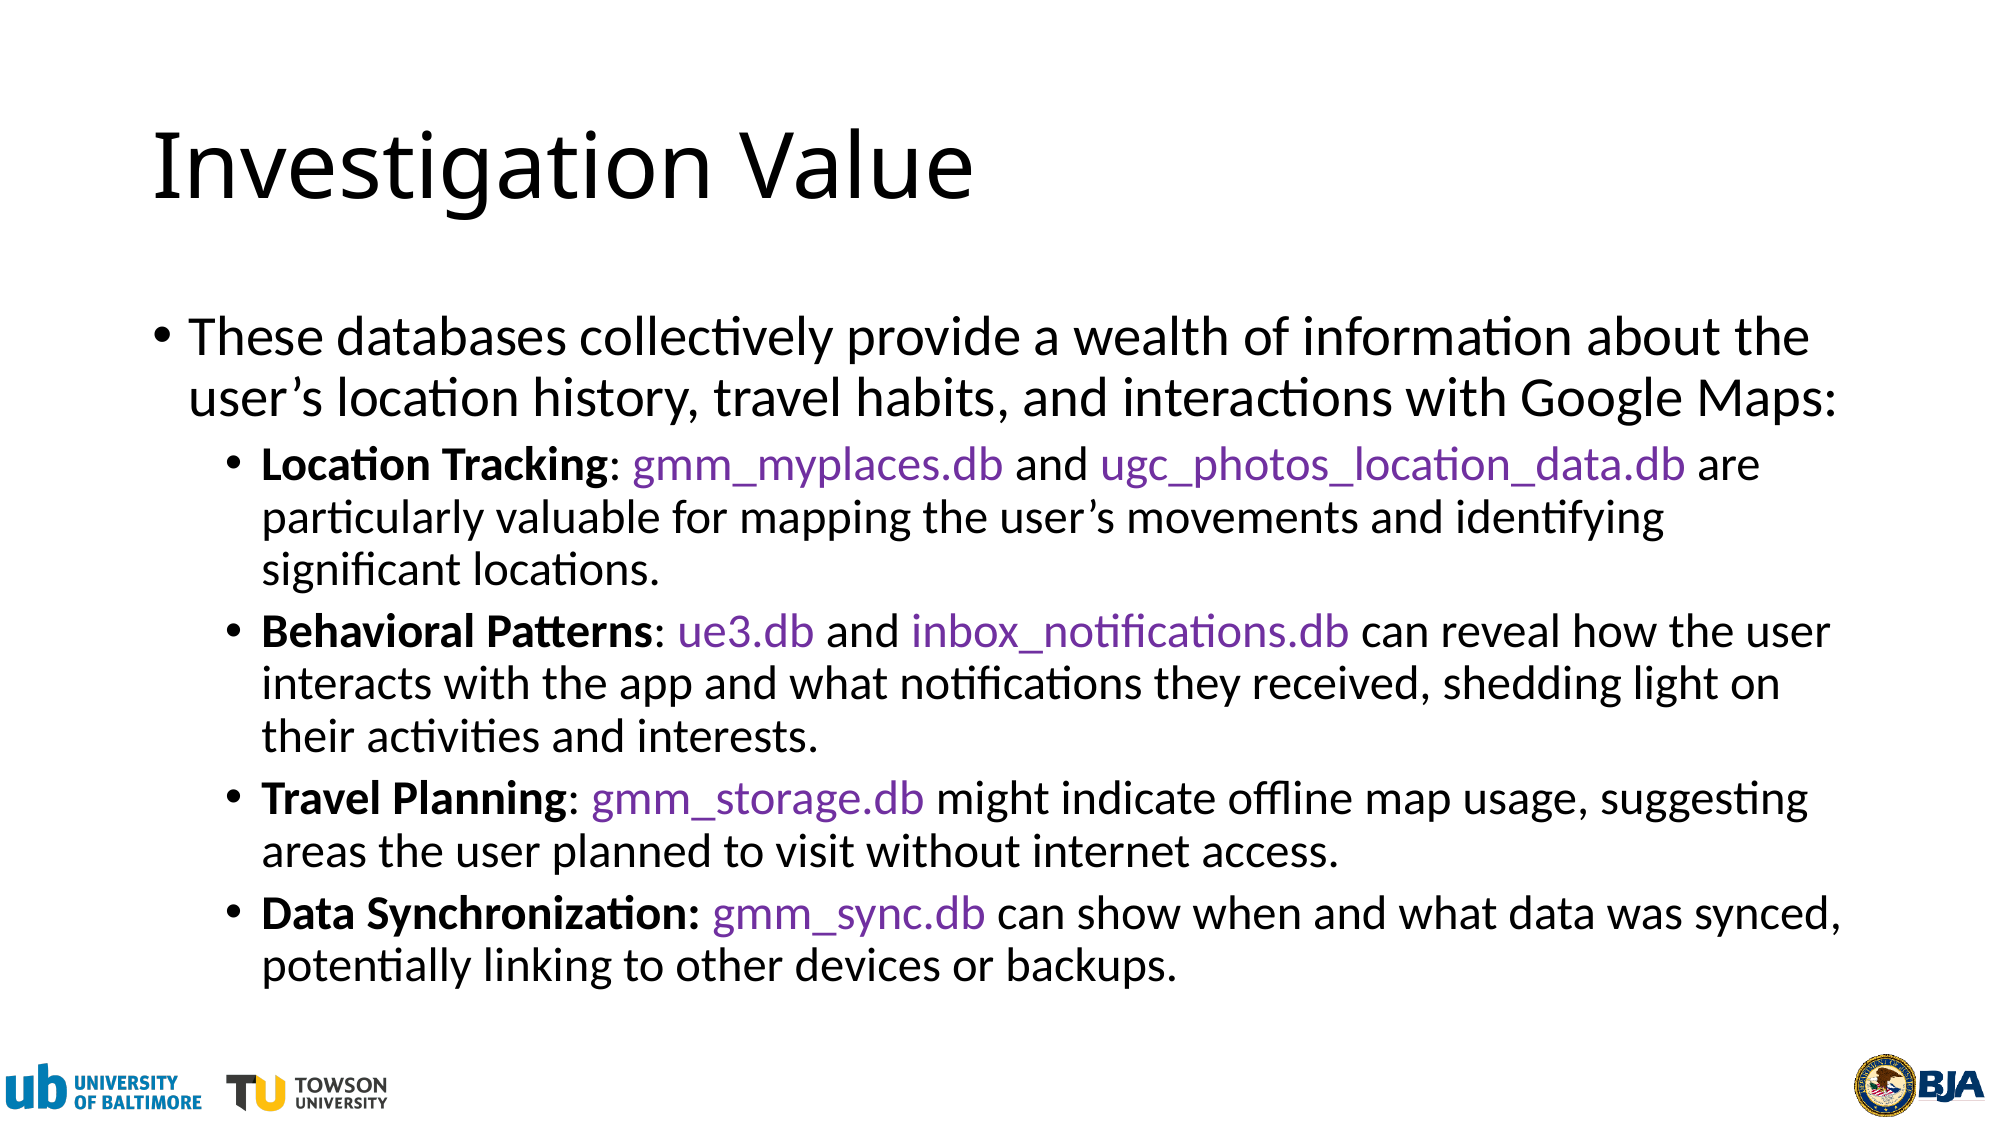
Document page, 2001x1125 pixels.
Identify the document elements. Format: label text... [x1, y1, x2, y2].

picture [1854, 1054, 1986, 1117]
picture [0, 1031, 407, 1125]
list These databases collectively provide a wealth of information about the user’s location history, travel habits, and interactions with Google Maps: Location Tracking: gmm_myplaces.db and ugc_photos_location_data.db are particularly valuable for mapping the user’s movements and identifying significant locations. Behavioral Patterns: ue3.db and inbox_notifications.db can reveal how the user interacts with the app and what notifications they received, shedding light on their activities and interests. Travel Planning: gmm_storage.db might indicate offline map usage, suggesting areas the user planned to visit without internet access. Data Synchronization: gmm_sync.db can show when and what data was synced, potentially linking to other devices or backups. [137, 299, 1863, 1014]
title Investigation Value [137, 59, 1863, 278]
